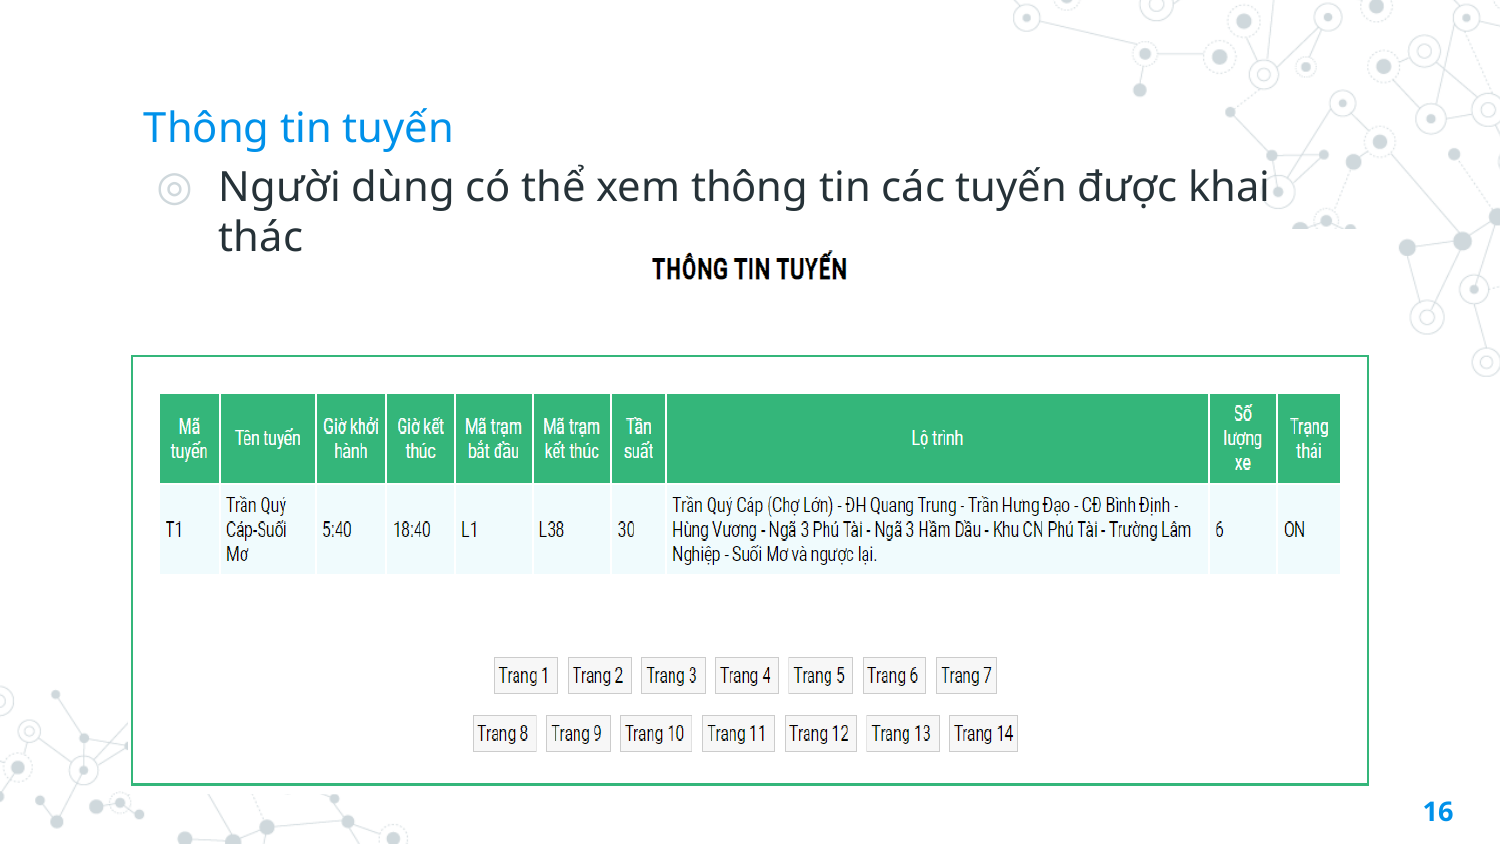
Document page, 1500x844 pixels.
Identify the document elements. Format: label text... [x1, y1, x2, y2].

picture [0, 0, 1500, 844]
slide_number 16 [1378, 779, 1469, 844]
title Thông tin tuyến [128, 50, 1372, 144]
list Người dùng có thể xem thông tin các tuyến được khai thác [128, 144, 1372, 228]
